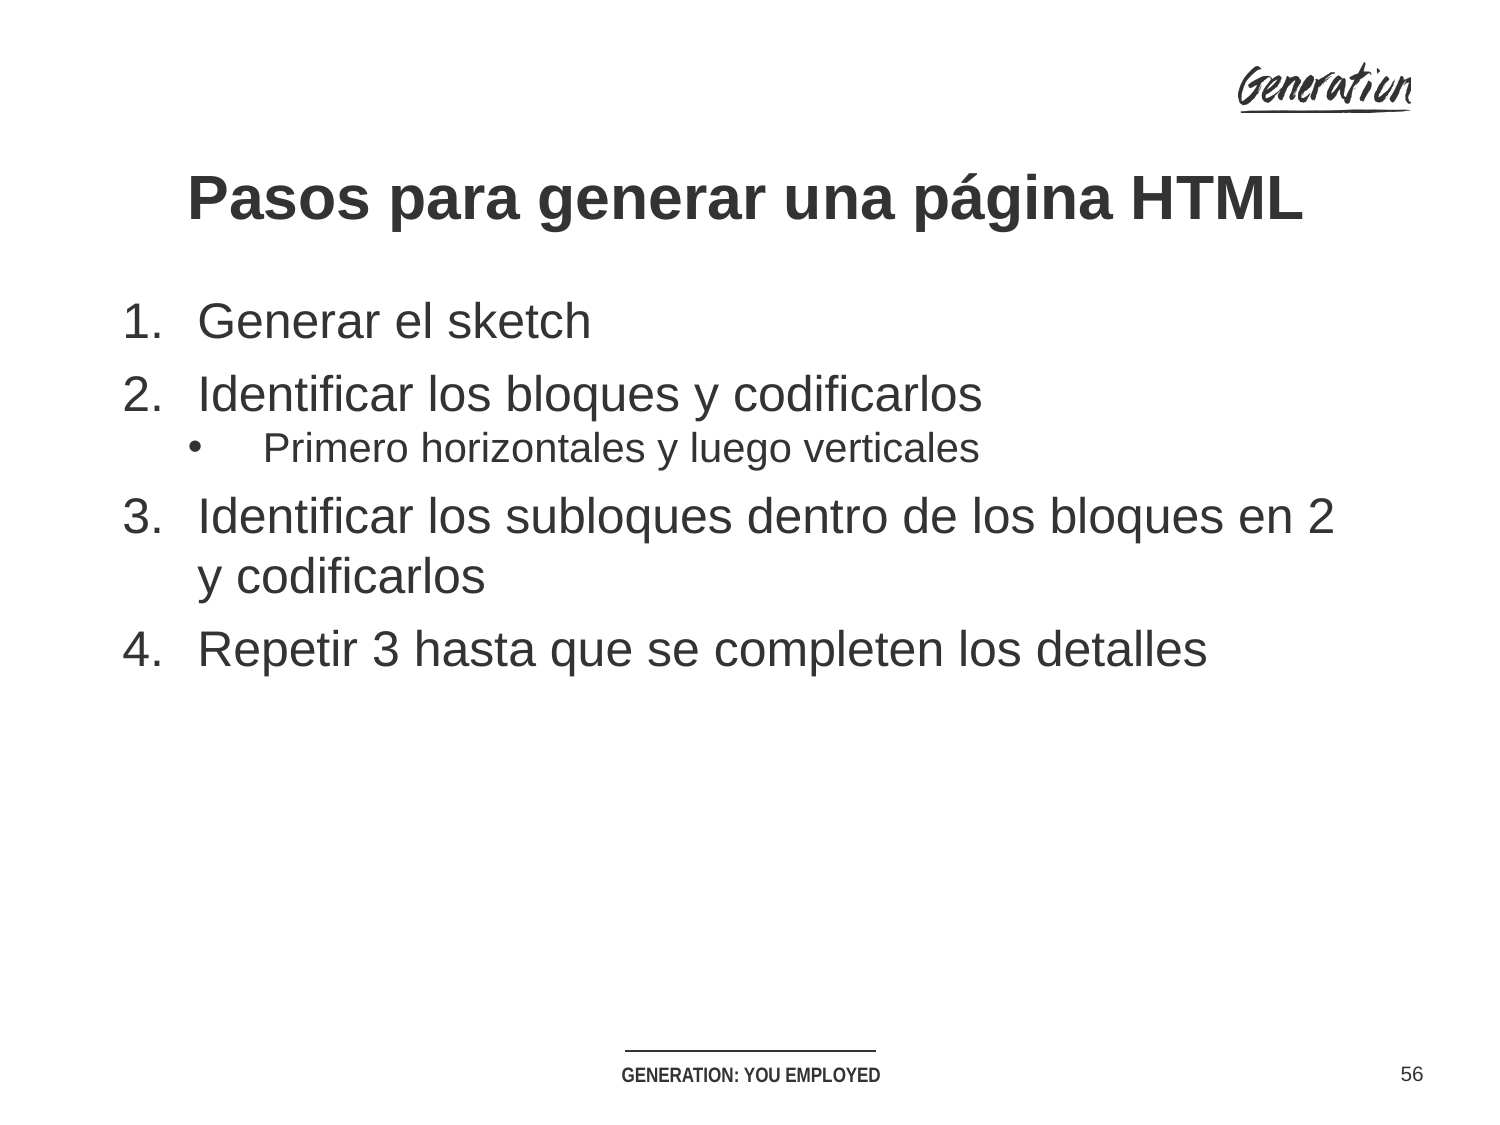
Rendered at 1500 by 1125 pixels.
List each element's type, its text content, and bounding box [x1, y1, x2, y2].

picture [1238, 62, 1411, 113]
list Generar el sketch Identificar los bloques y codificarlos Primero horizontales y luego verticales Identificar los subloques dentro de los bloques en 2 y codificarlos Repetir 3 hasta que se completen los detalles [122, 288, 1363, 986]
title Pasos para generar una página HTML [187, 149, 1500, 241]
